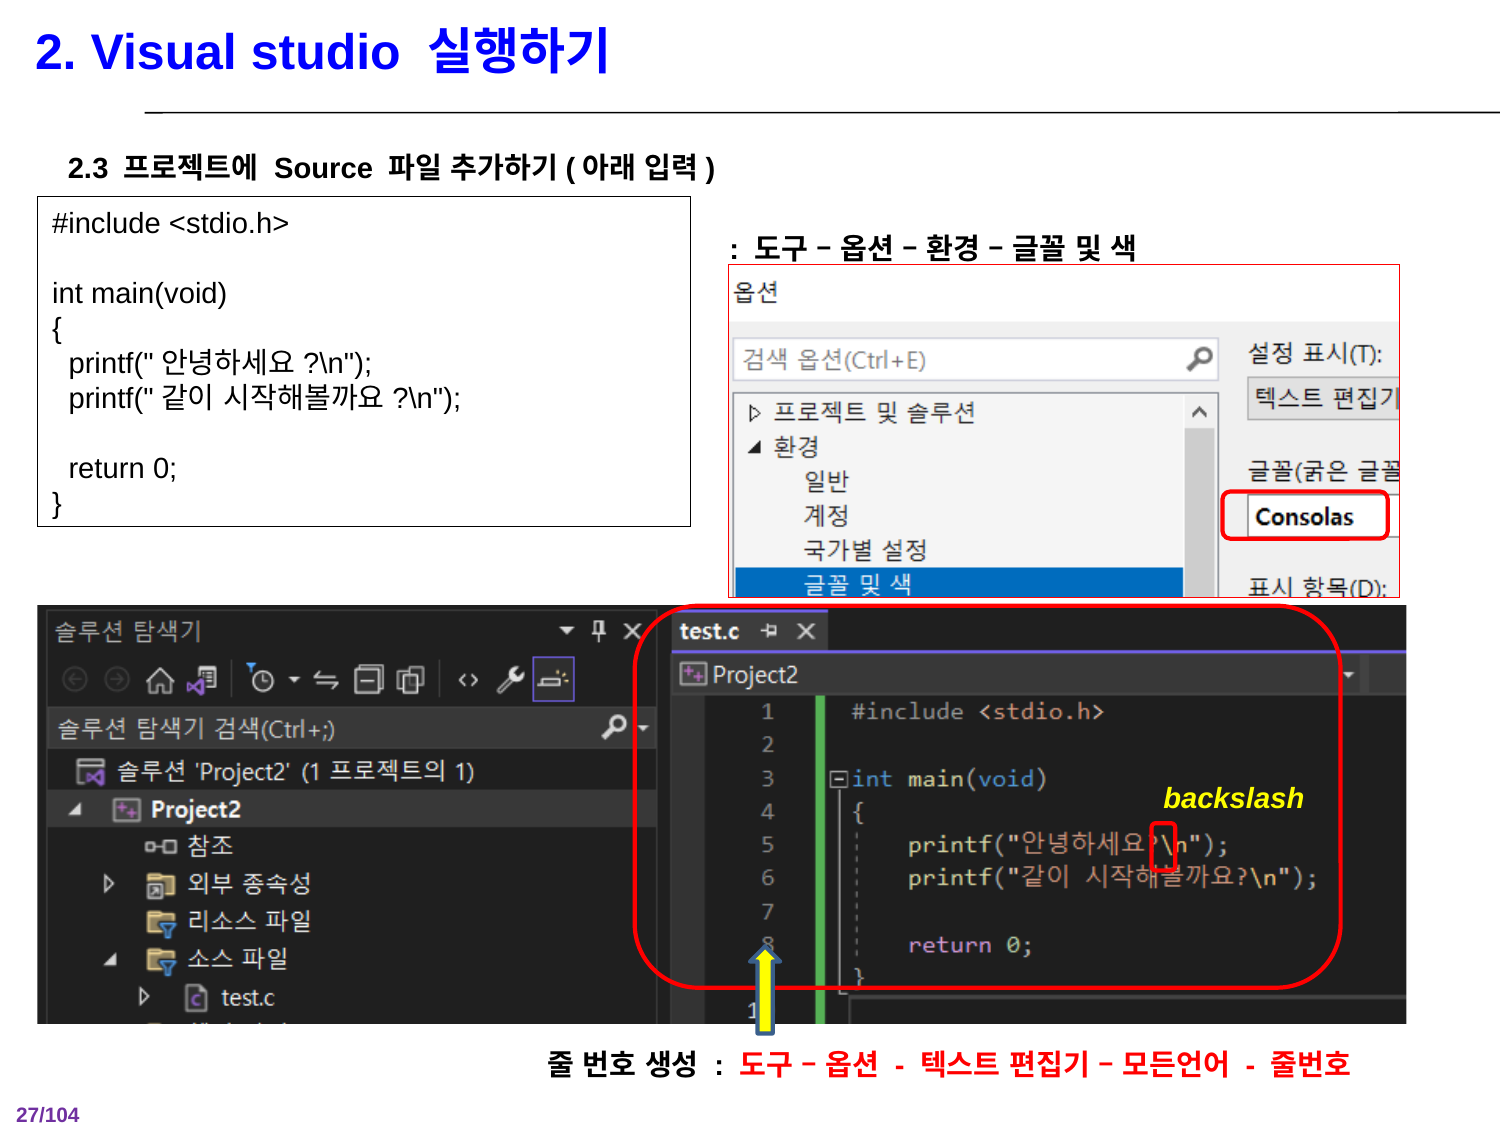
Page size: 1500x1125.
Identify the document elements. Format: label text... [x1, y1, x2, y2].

text_box 2. Visual studio 실행하기 [20, 12, 1412, 88]
text_box #include <stdio.h> int main(void) { printf("안녕하세요?\n"); printf("같이 시작해볼까요?\n"); return 0; } [37, 196, 691, 527]
text_box 2.3 프로젝트에 Source 파일 추가하기(아래 입력) [53, 89, 1400, 193]
picture [37, 604, 1407, 1024]
text_box 줄 번호 생성 : 도구 – 옵션 - 텍스트 편집기 – 모든언어 - 줄번호 [532, 1031, 1405, 1089]
picture [728, 264, 1400, 599]
text_box : 도구 – 옵션 – 환경 – 글꼴 및 색 [714, 205, 1306, 273]
text_box [755, 1032, 775, 1036]
